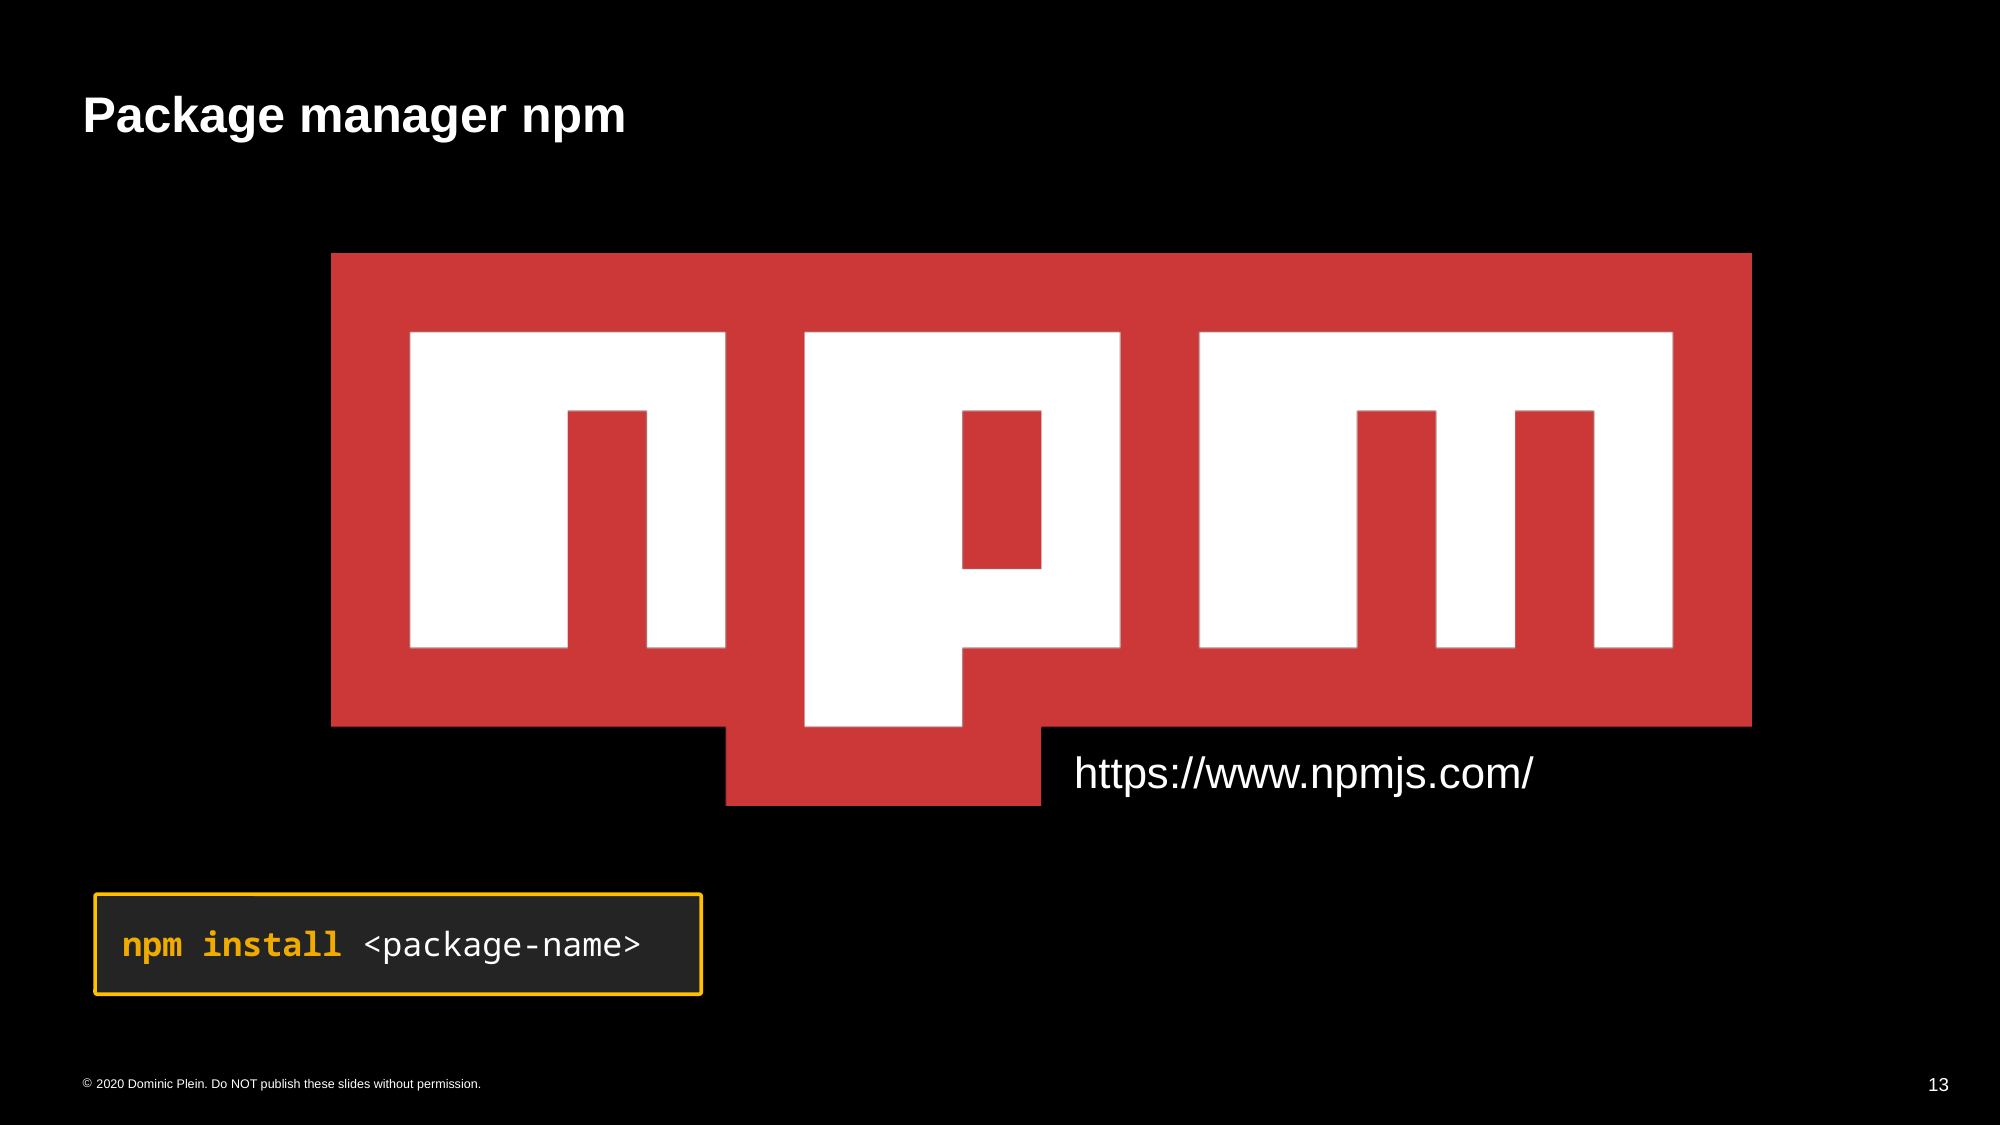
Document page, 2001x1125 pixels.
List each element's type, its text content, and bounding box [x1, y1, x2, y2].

picture [331, 253, 1752, 807]
title Package manager npm [82, 82, 1918, 144]
text_box npm install <package-name> [122, 923, 643, 964]
text_box [95, 894, 702, 995]
